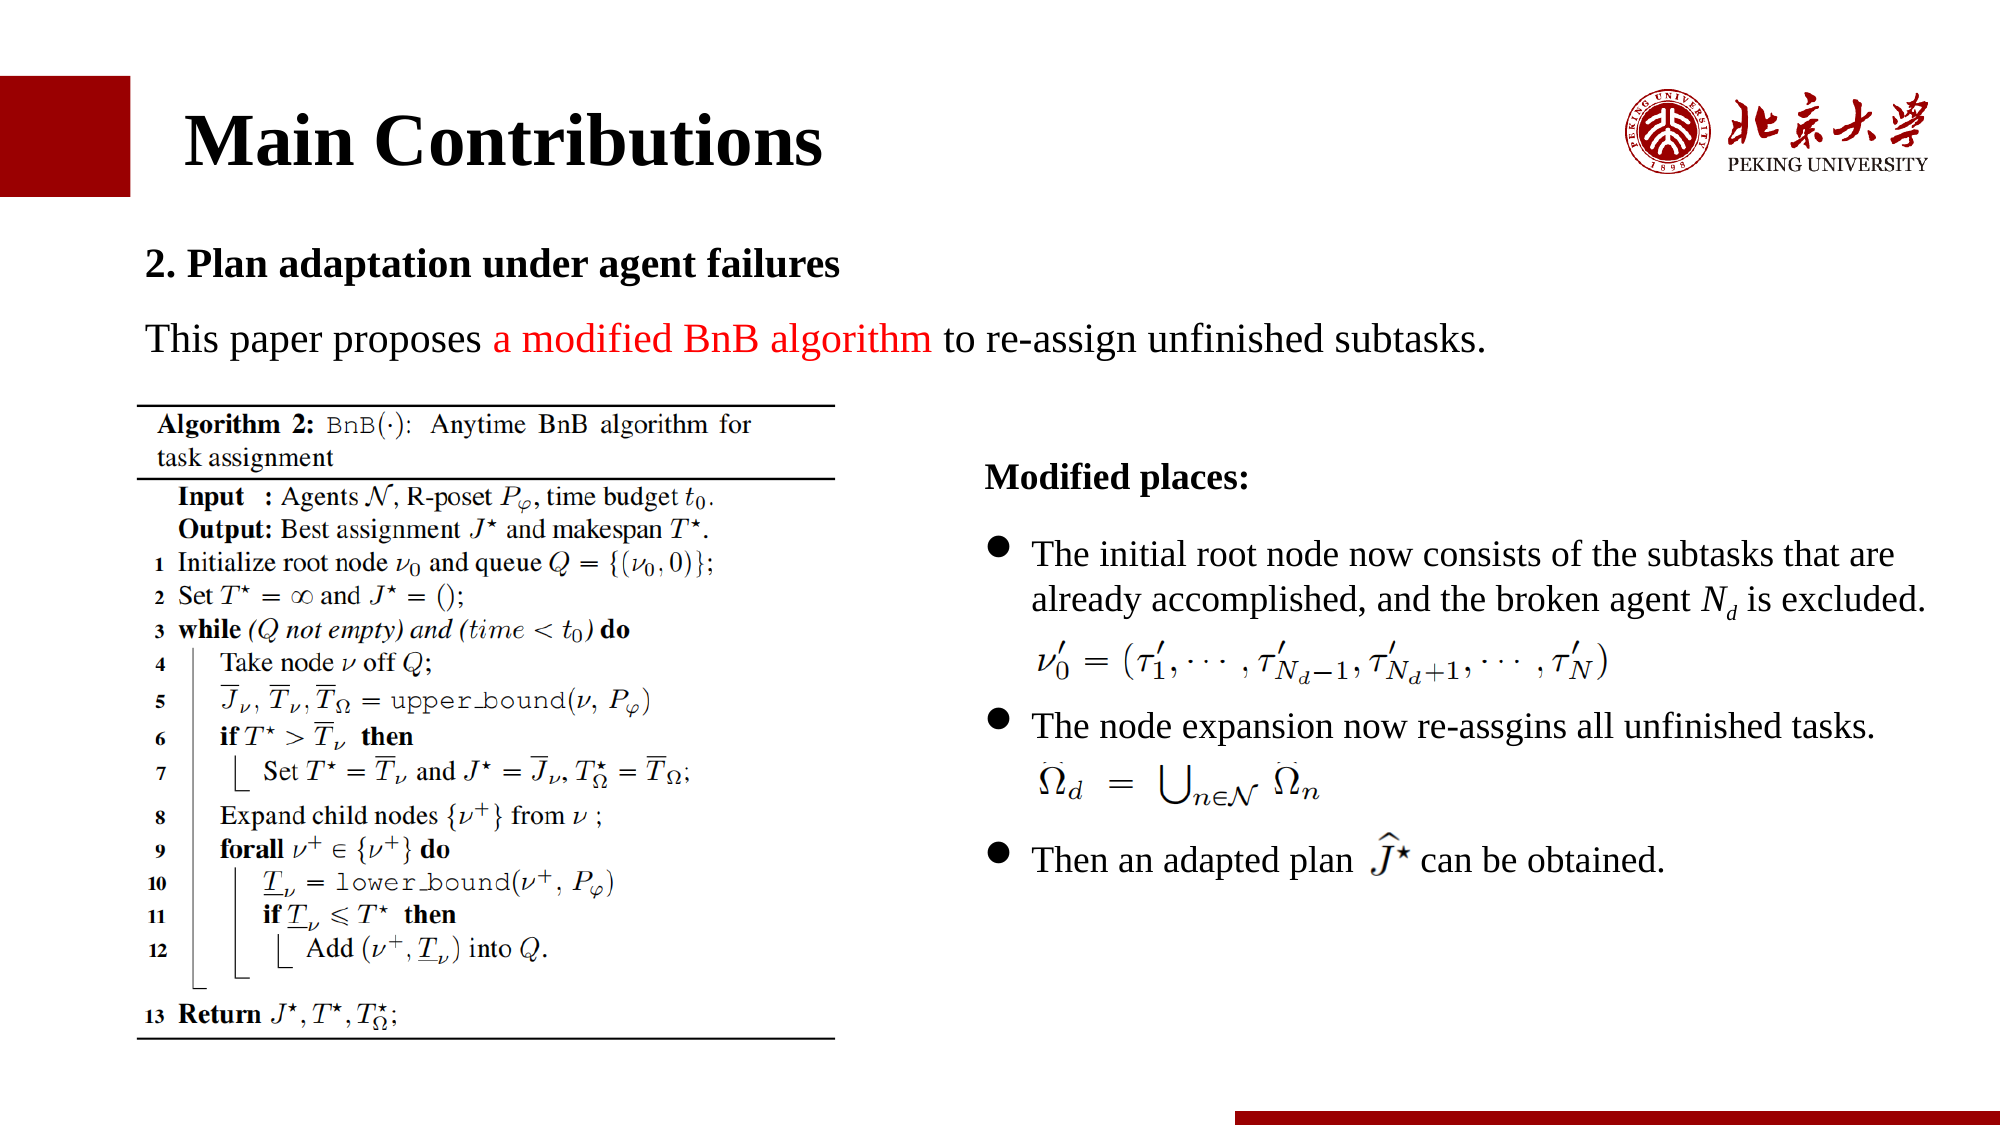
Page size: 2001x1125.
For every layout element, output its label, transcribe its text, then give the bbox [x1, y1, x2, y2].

picture [1032, 627, 1609, 694]
picture [130, 398, 851, 1050]
picture [1625, 89, 1928, 174]
text_box Then an adapted plan can be obtained. [969, 827, 1965, 888]
text_box [0, 75, 131, 198]
picture [1032, 762, 1325, 828]
text_box Main Contributions [169, 83, 840, 189]
text_box The initial root node now consists of the subtasks that are already accomplished, and the broken agent Nd is excluded. [969, 521, 1965, 633]
text_box Modified places: [969, 445, 1301, 505]
text_box 2. Plan adaptation under agent failures This paper proposes a modified BnB algorithm to re-assign unfinished subtasks. [130, 203, 1928, 371]
picture [1365, 829, 1412, 892]
text_box The node expansion now re-assgins all unfinished tasks. [969, 693, 1965, 753]
text_box [1234, 1110, 2000, 1125]
